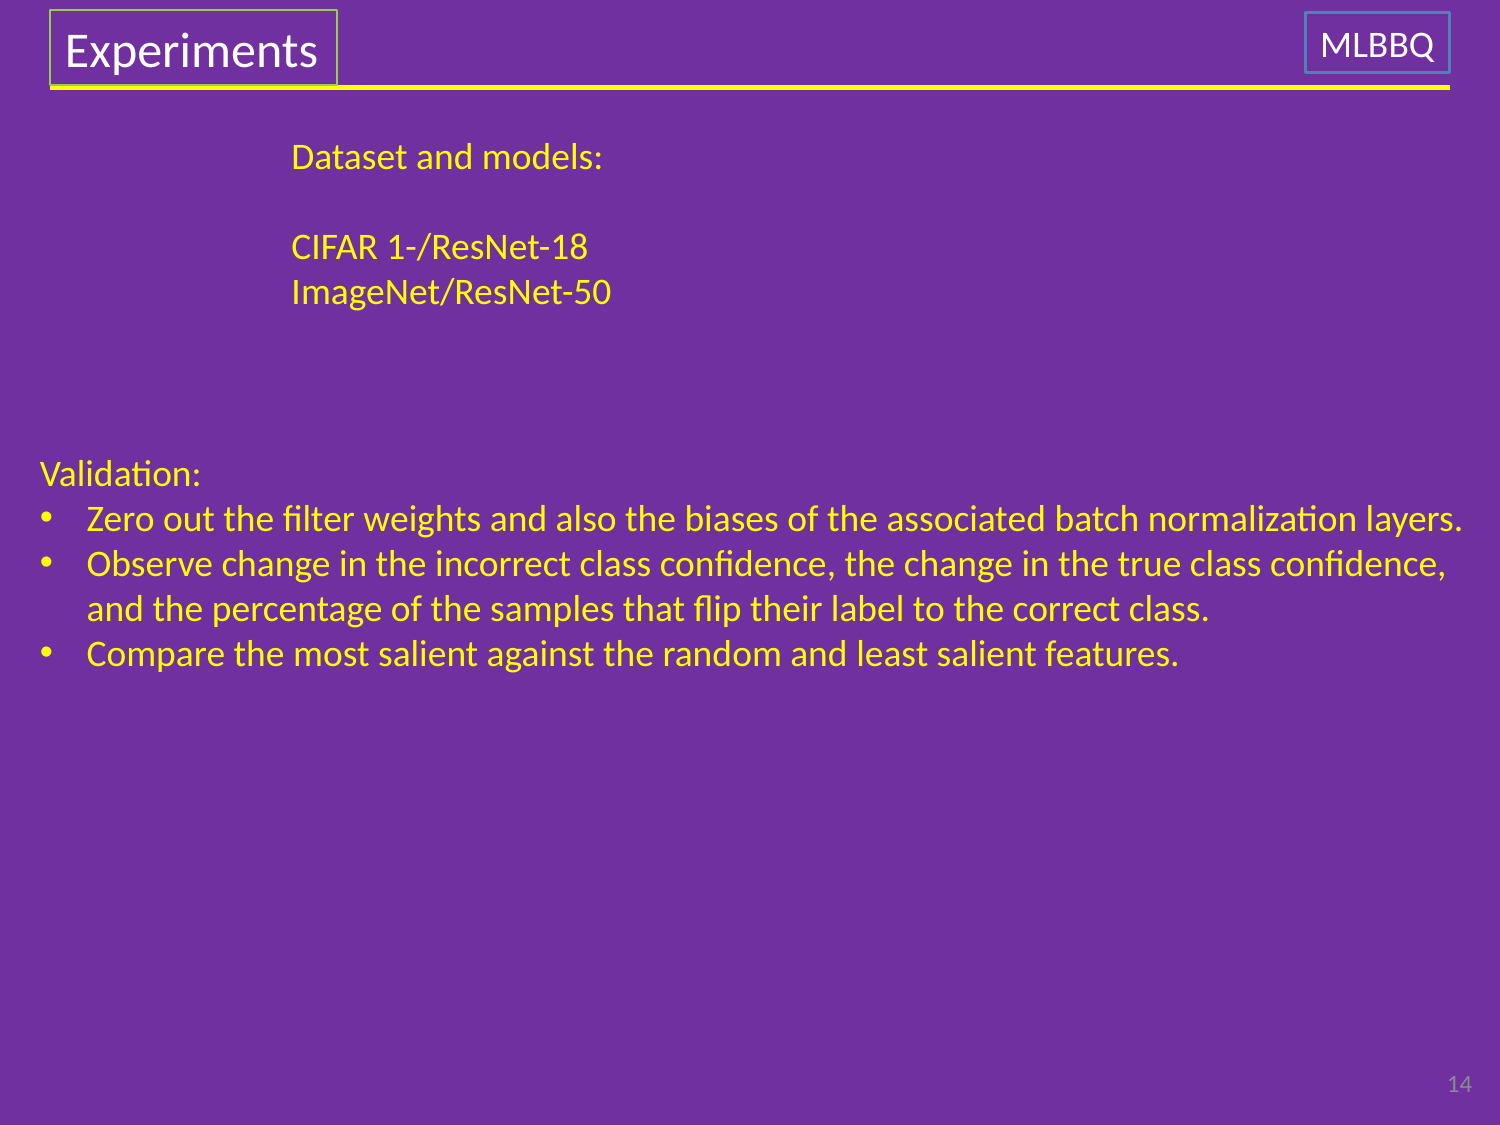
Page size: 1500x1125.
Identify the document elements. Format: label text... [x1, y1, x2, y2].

slide_number 14 [1415, 1052, 1488, 1113]
text_box Validation: Zero out the filter weights and also the biases of the associated batch normalization layers. Observe change in the incorrect class confidence, the change in the true class confidence, and the percentage of the samples that flip their label to the correct class. Compare the most salient against the random and least salient features. [24, 441, 1488, 681]
text_box Dataset and models: CIFAR 1-/ResNet-18 ImageNet/ResNet-50 [276, 124, 627, 320]
text_box Experiments [49, 9, 338, 85]
